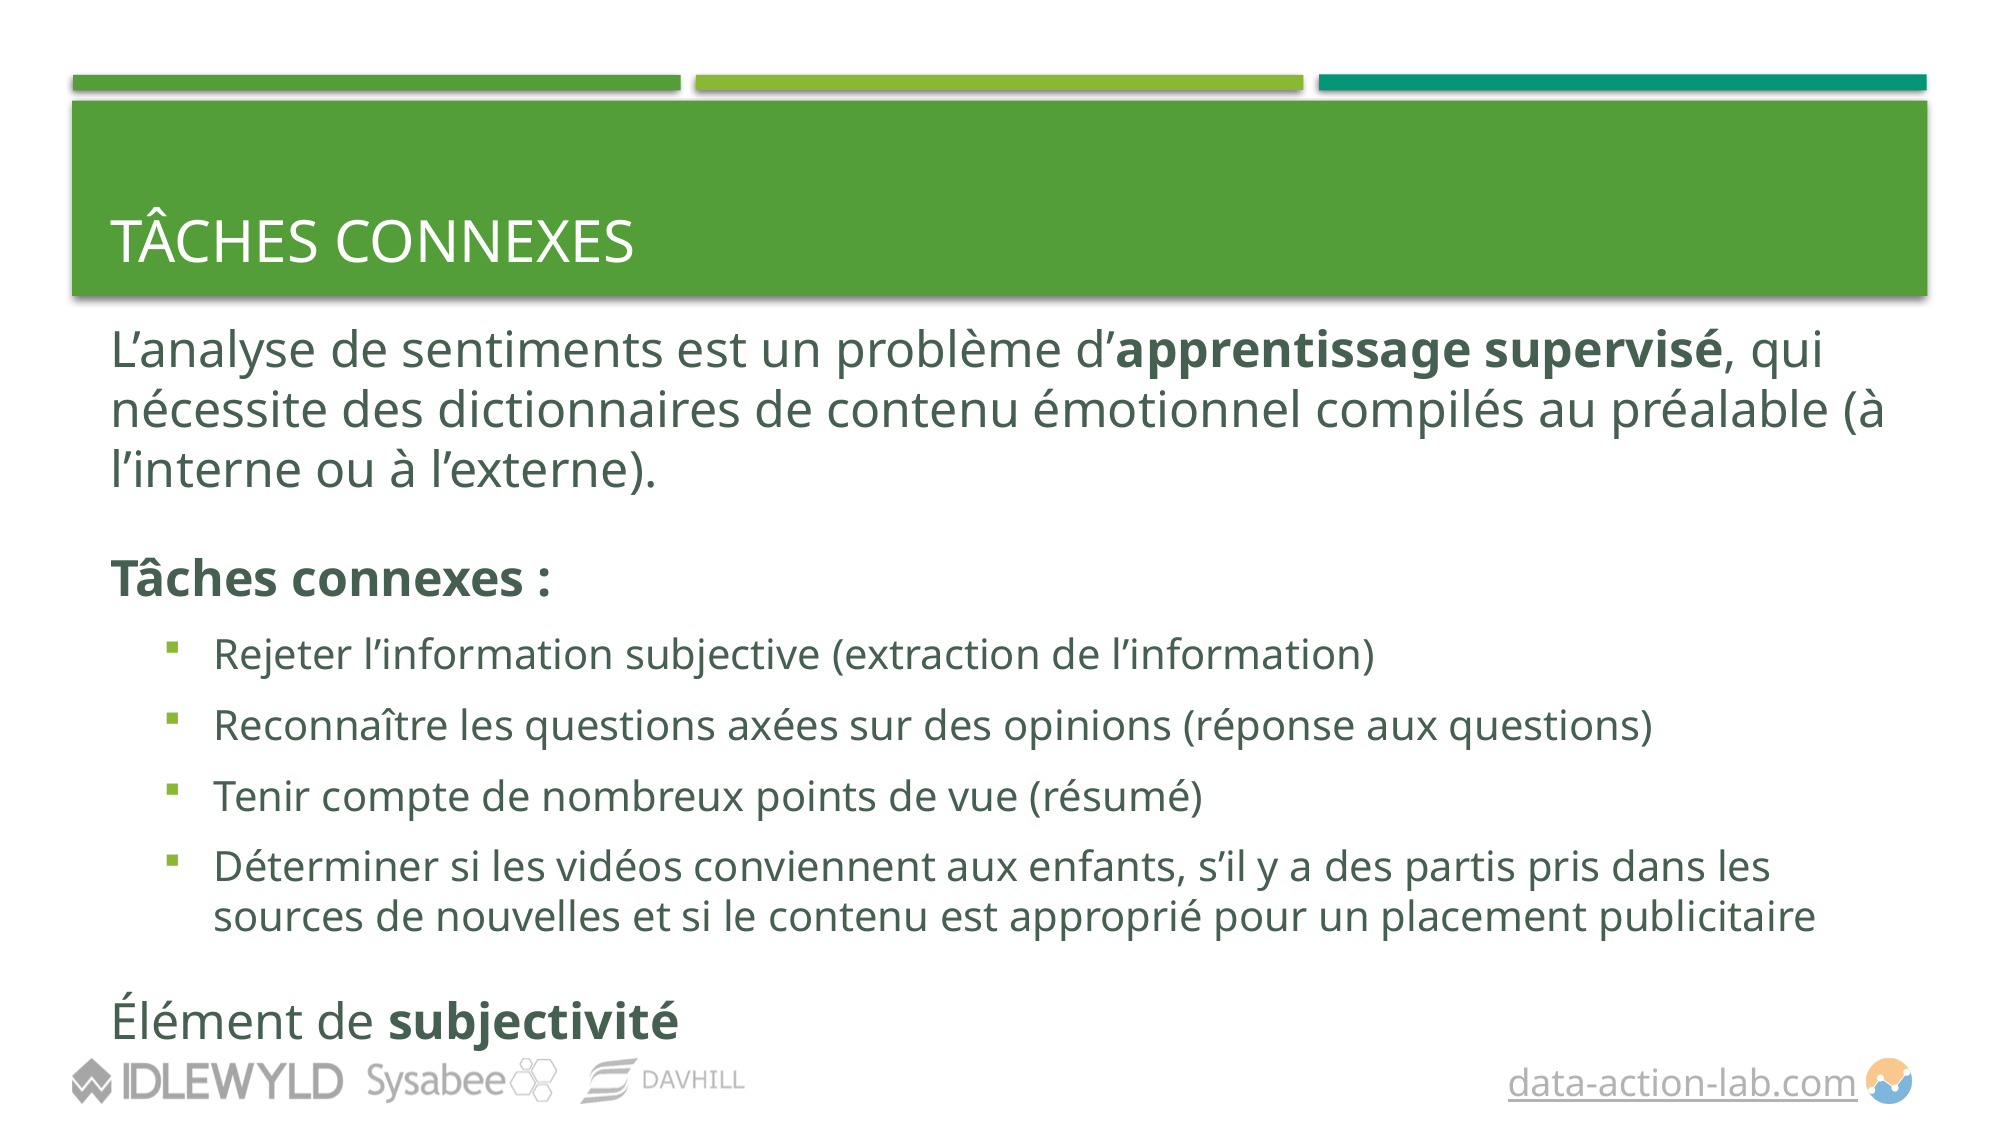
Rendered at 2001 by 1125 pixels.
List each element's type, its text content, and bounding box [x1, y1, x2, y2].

picture [72, 1058, 745, 1104]
list L’analyse de sentiments est un problème d’apprentissage supervisé, qui nécessite des dictionnaires de contenu émotionnel compilés au préalable (à l’interne ou à l’externe). Tâches connexes : Rejeter l’information subjective (extraction de l’information) Reconnaître les questions axées sur des opinions (réponse aux questions) Tenir compte de nombreux points de vue (résumé) Déterminer si les vidéos conviennent aux enfants, s’il y a des partis pris dans les sources de nouvelles et si le contenu est approprié pour un placement publicitaire Élément de subjectivité [95, 343, 1905, 1024]
title Tâches connexes [95, 115, 1905, 282]
